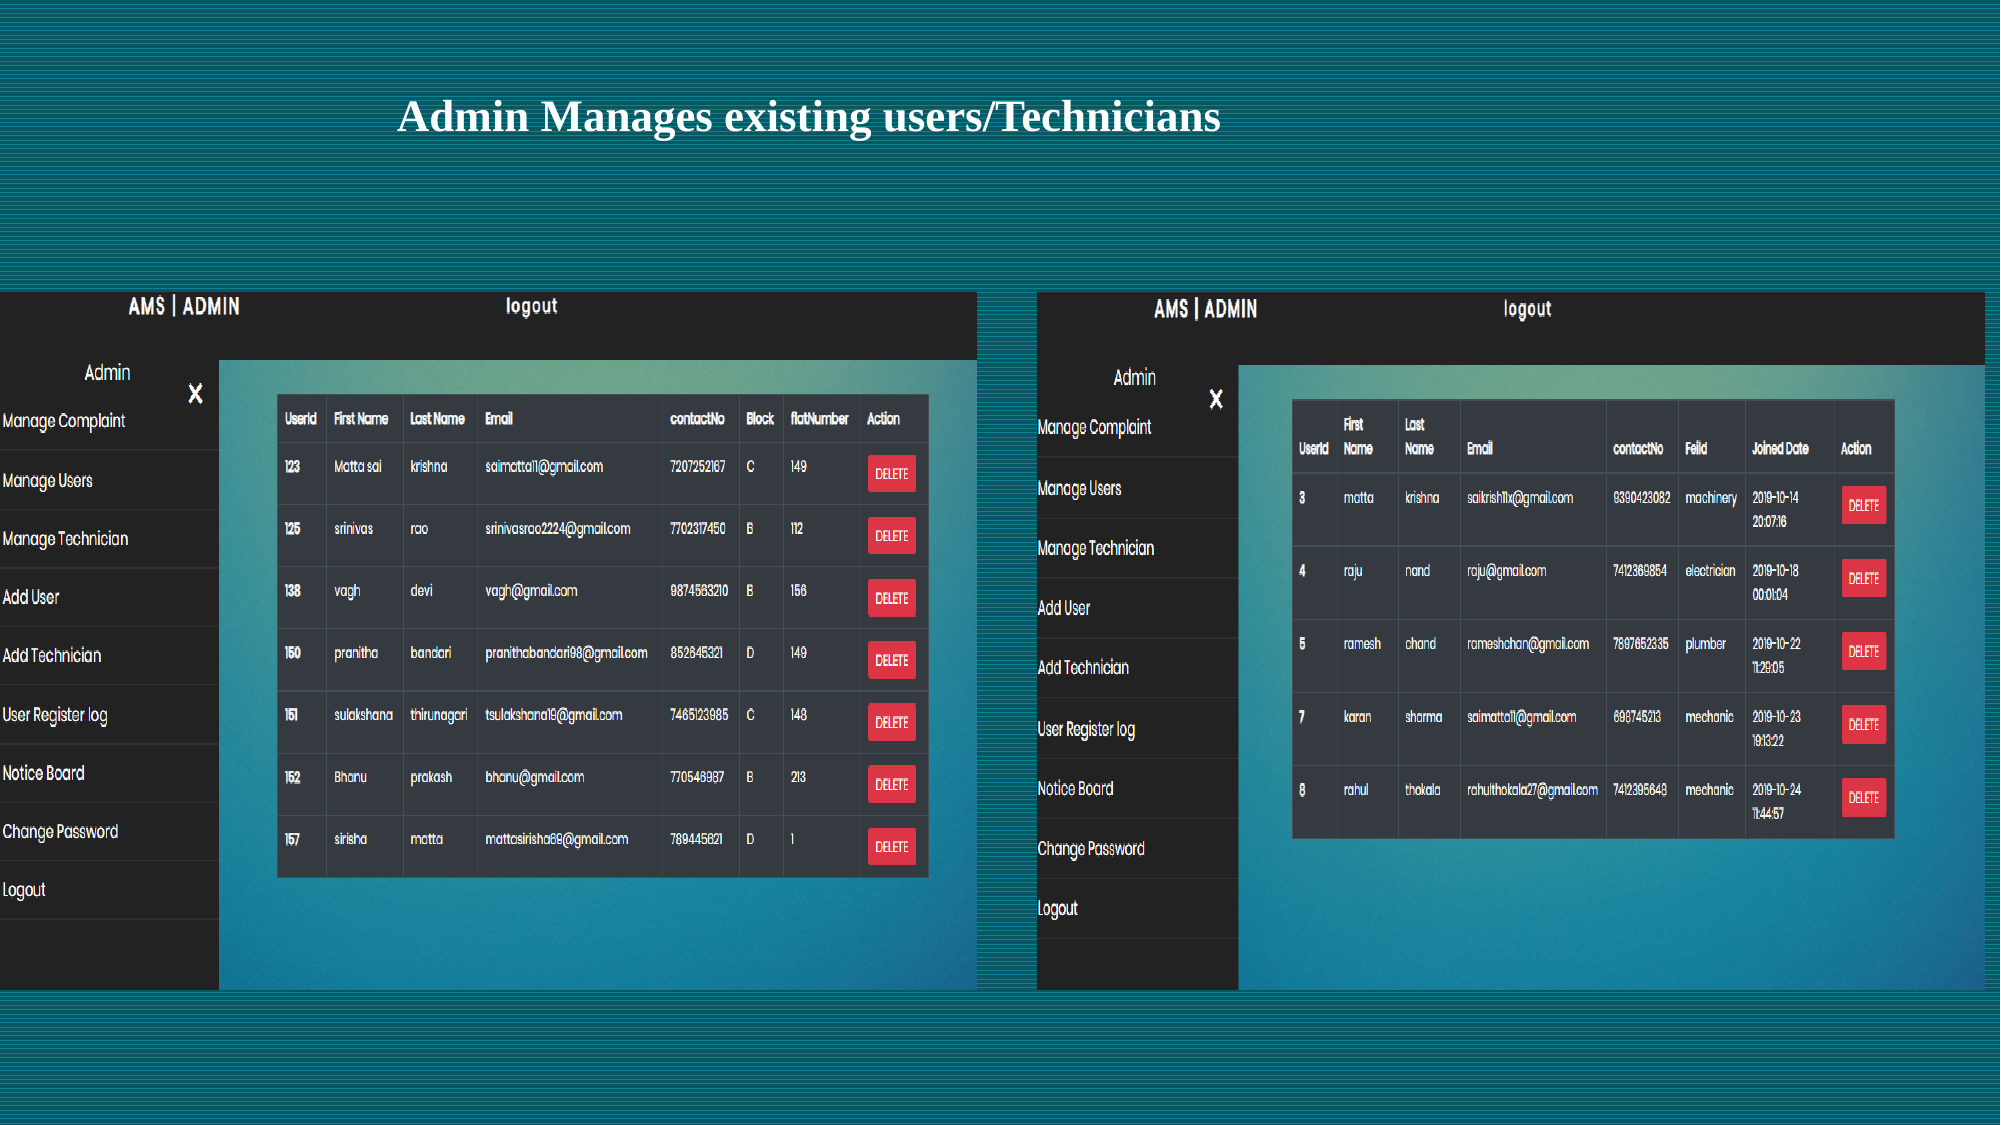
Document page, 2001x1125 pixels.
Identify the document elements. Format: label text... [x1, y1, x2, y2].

title Admin Manages existing users/Technicians [141, 59, 1863, 209]
picture [0, 292, 977, 990]
picture [1037, 292, 1985, 990]
